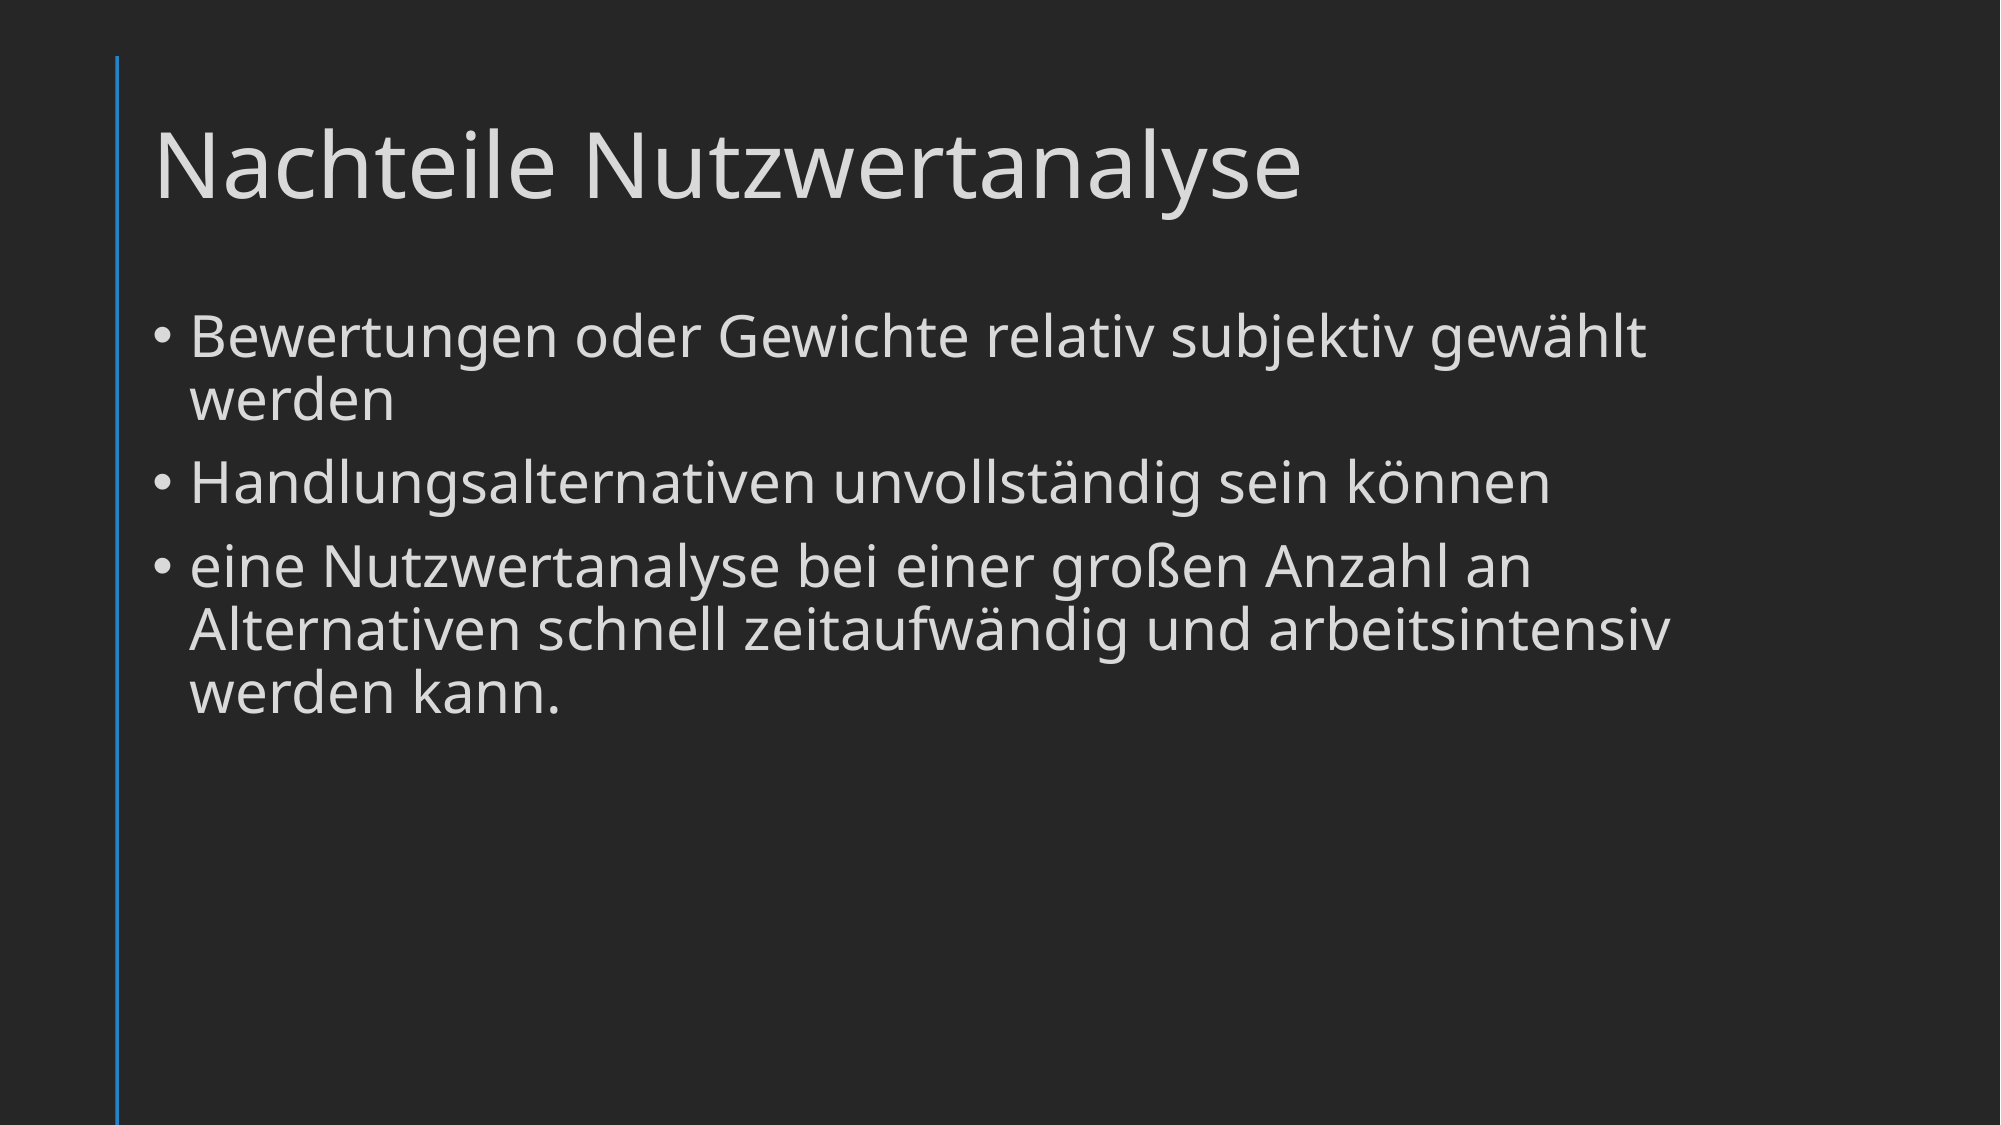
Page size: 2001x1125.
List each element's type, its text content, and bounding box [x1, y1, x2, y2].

title Nachteile Nutzwertanalyse [137, 59, 1863, 278]
list Bewertungen oder Gewichte relativ subjektiv gewählt werden Handlungsalternativen unvollständig sein können eine Nutzwertanalyse bei einer großen Anzahl an Alternativen schnell zeitaufwändig und arbeitsintensiv werden kann. [137, 299, 1863, 1014]
